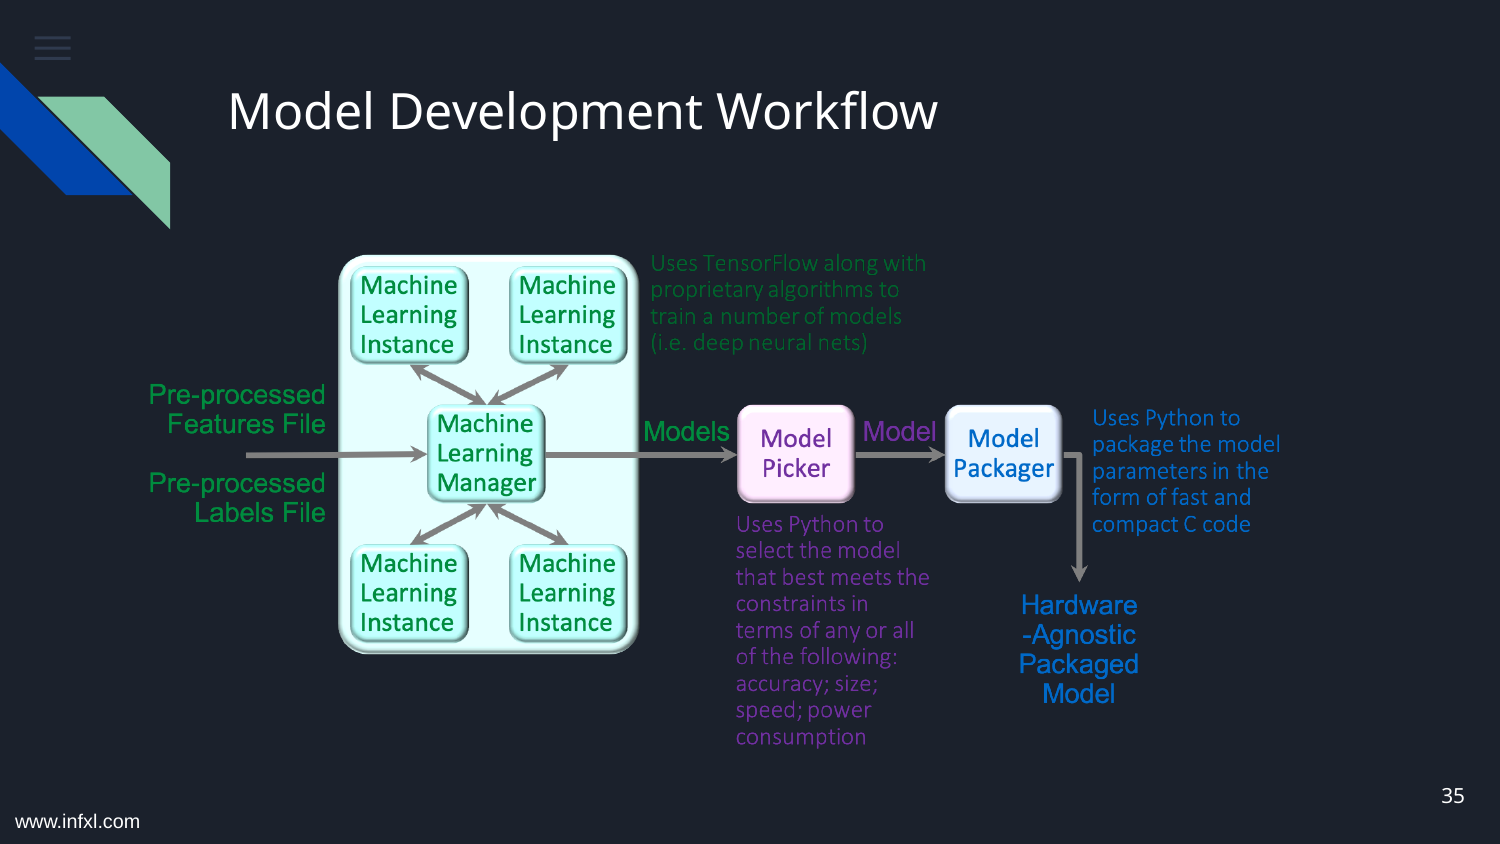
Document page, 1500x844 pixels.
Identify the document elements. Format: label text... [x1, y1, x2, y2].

title Model Development Workflow [212, 64, 1368, 215]
text_box www.infxl.com [0, 789, 493, 844]
picture [131, 239, 1322, 766]
slide_number 34 [1389, 764, 1480, 830]
